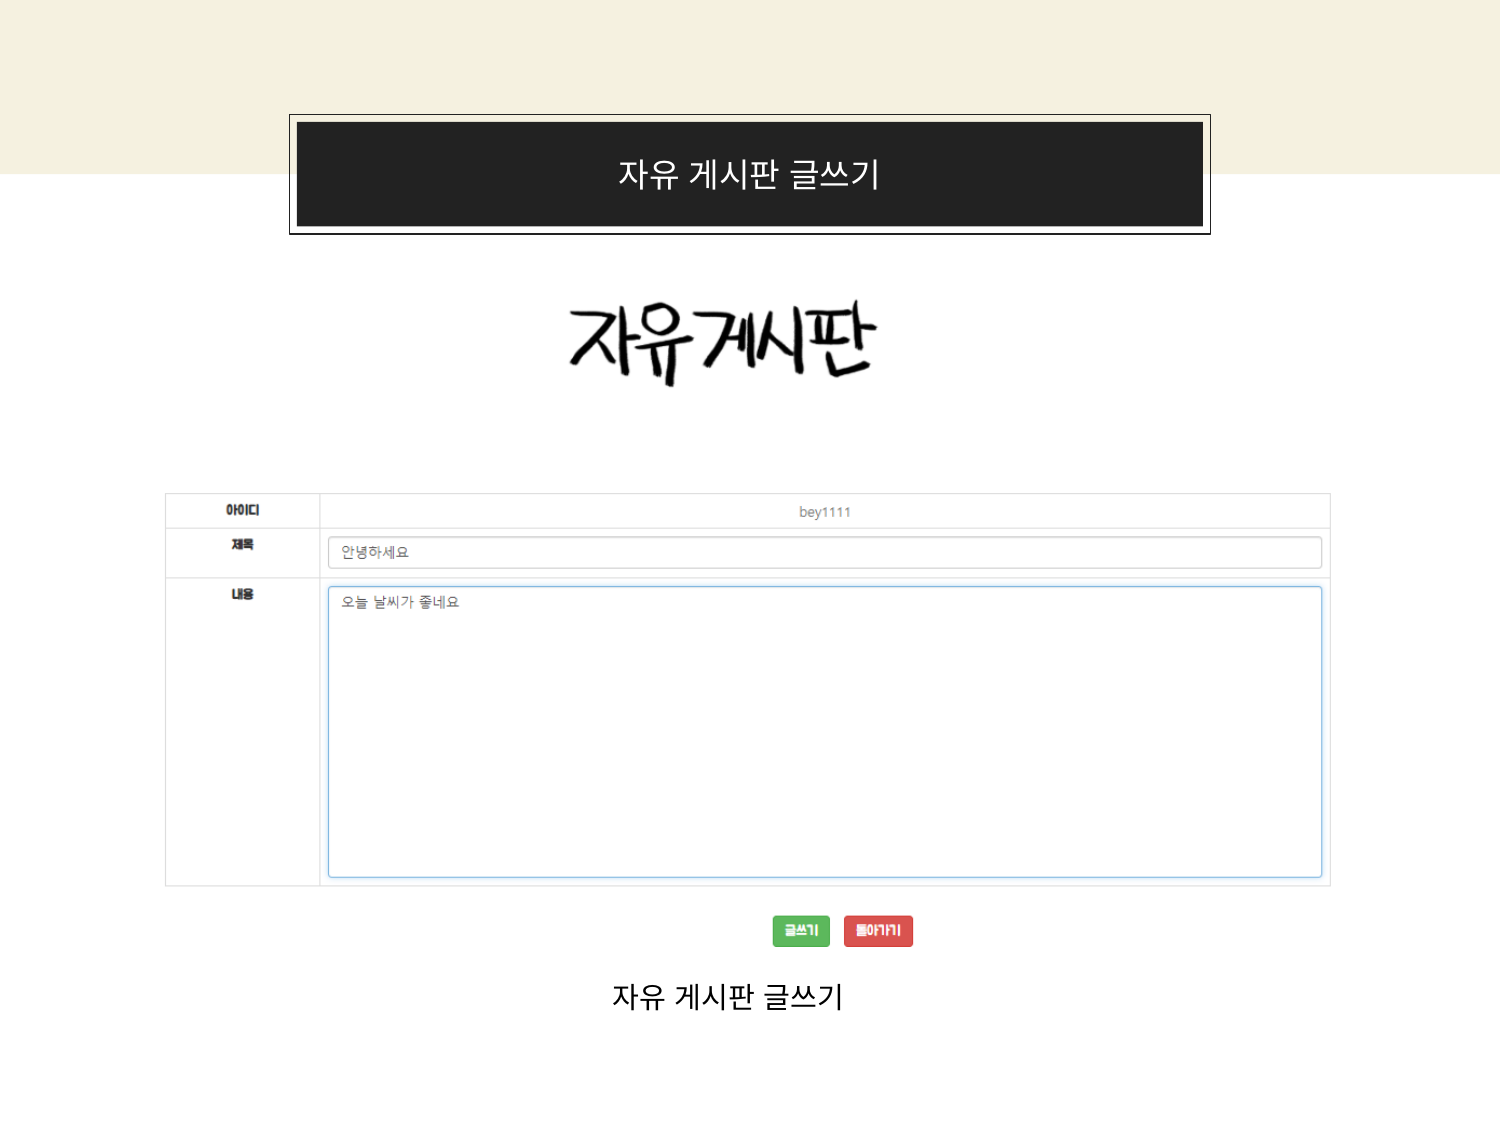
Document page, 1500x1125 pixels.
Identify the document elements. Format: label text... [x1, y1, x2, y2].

picture [70, 251, 1414, 947]
title 자유 게시판 글쓰기 [296, 121, 1203, 227]
text_box 자유 게시판 글쓰기 [164, 971, 1293, 1125]
